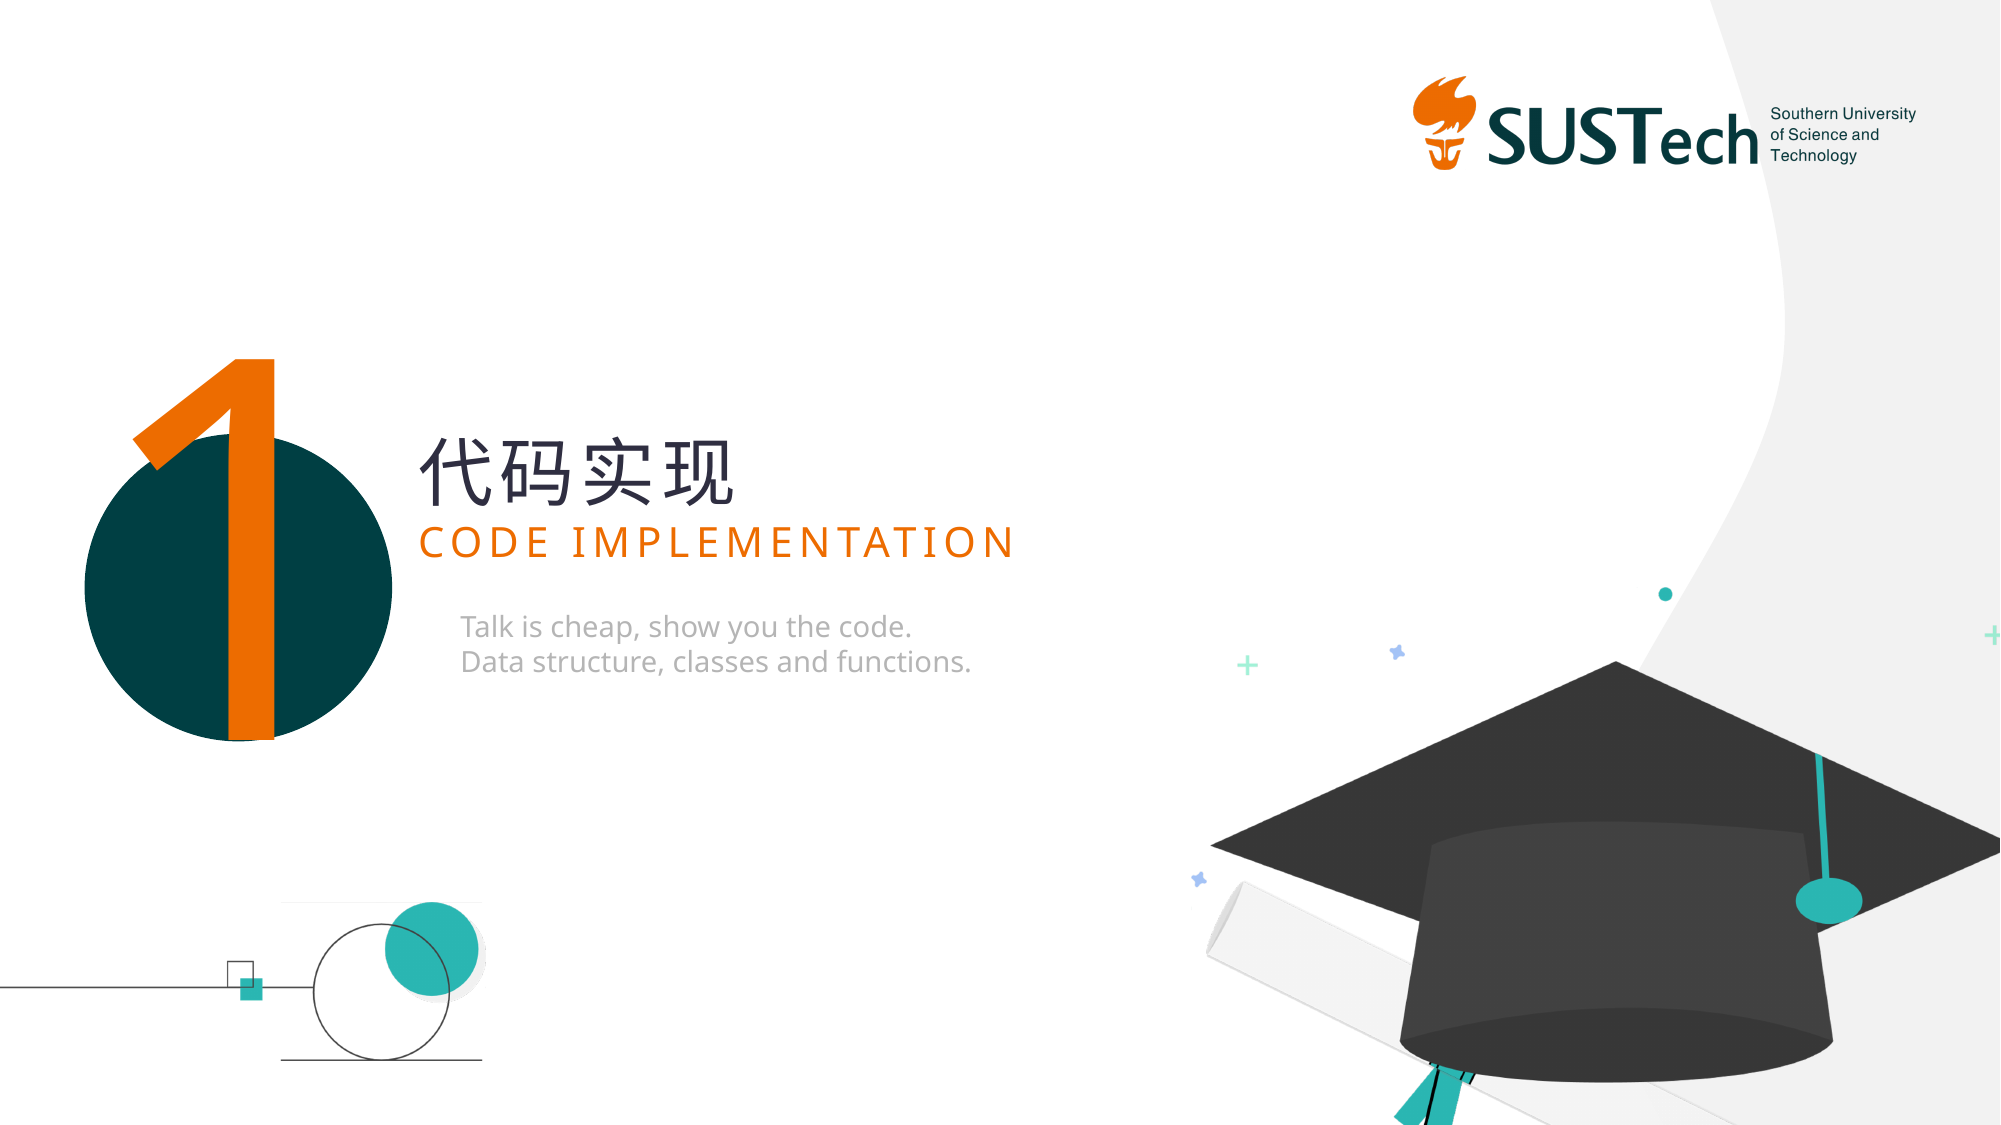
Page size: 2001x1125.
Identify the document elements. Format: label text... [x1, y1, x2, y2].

picture [1413, 76, 1916, 170]
text_box 1 [71, 199, 406, 855]
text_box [430, 418, 1169, 688]
picture [1191, 587, 2000, 1125]
picture [0, 902, 486, 1061]
text_box [1685, 0, 2000, 587]
